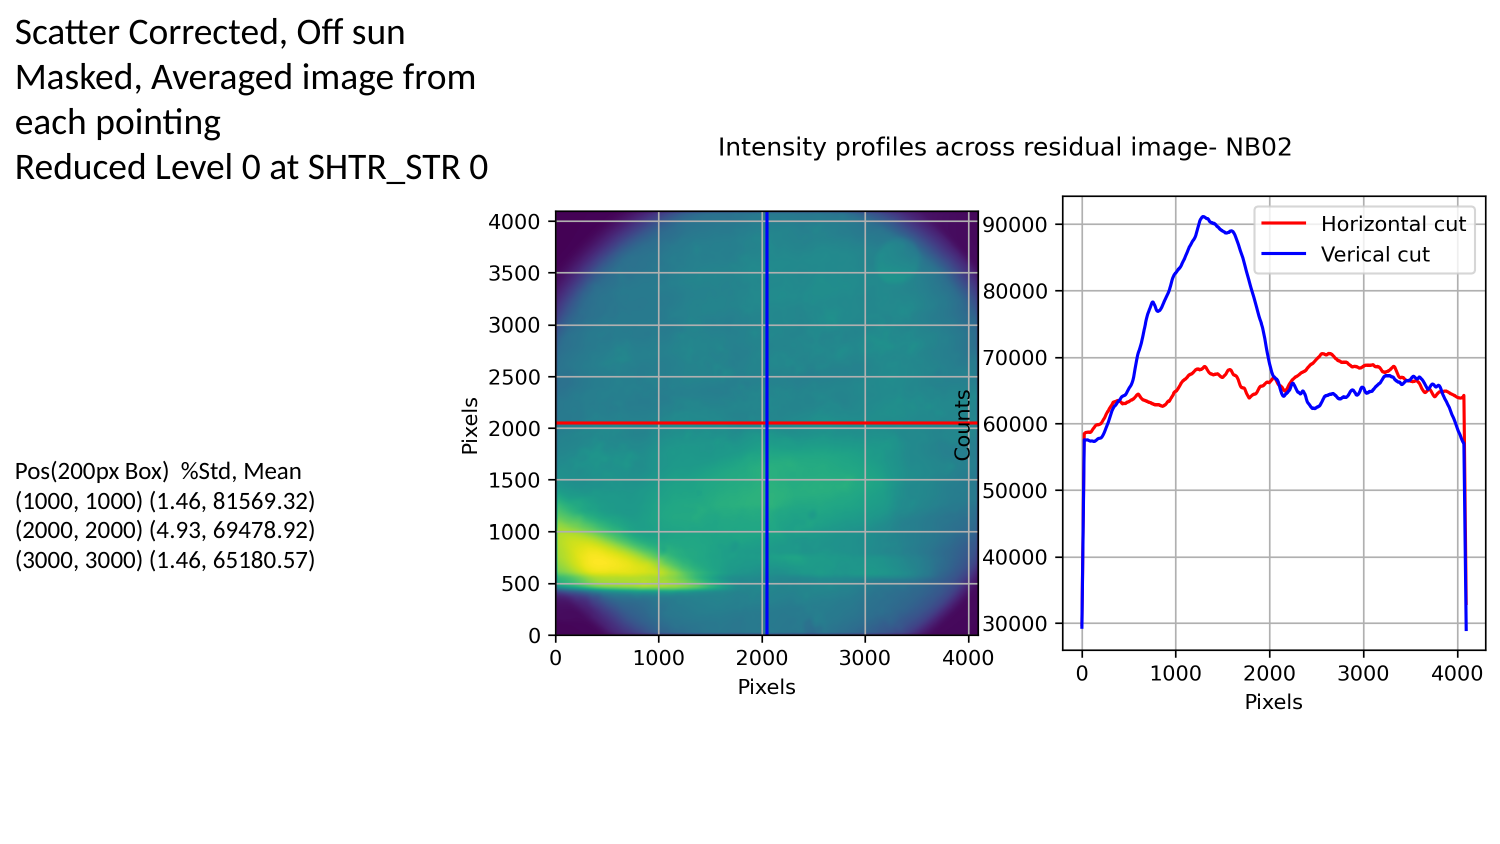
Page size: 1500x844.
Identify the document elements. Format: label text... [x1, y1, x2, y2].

text_box Scatter Corrected, Off sun Masked, Averaged image from each pointing Reduced Level 0 at SHTR_STR 0 [0, 0, 550, 195]
picture [444, 121, 1500, 728]
text_box Pos(200px Box) %Std, Mean (1000, 1000) (1.46, 81569.32) (2000, 2000) (4.93, 69478.92) (3000, 3000) (1.46, 65180.57) [0, 446, 444, 582]
